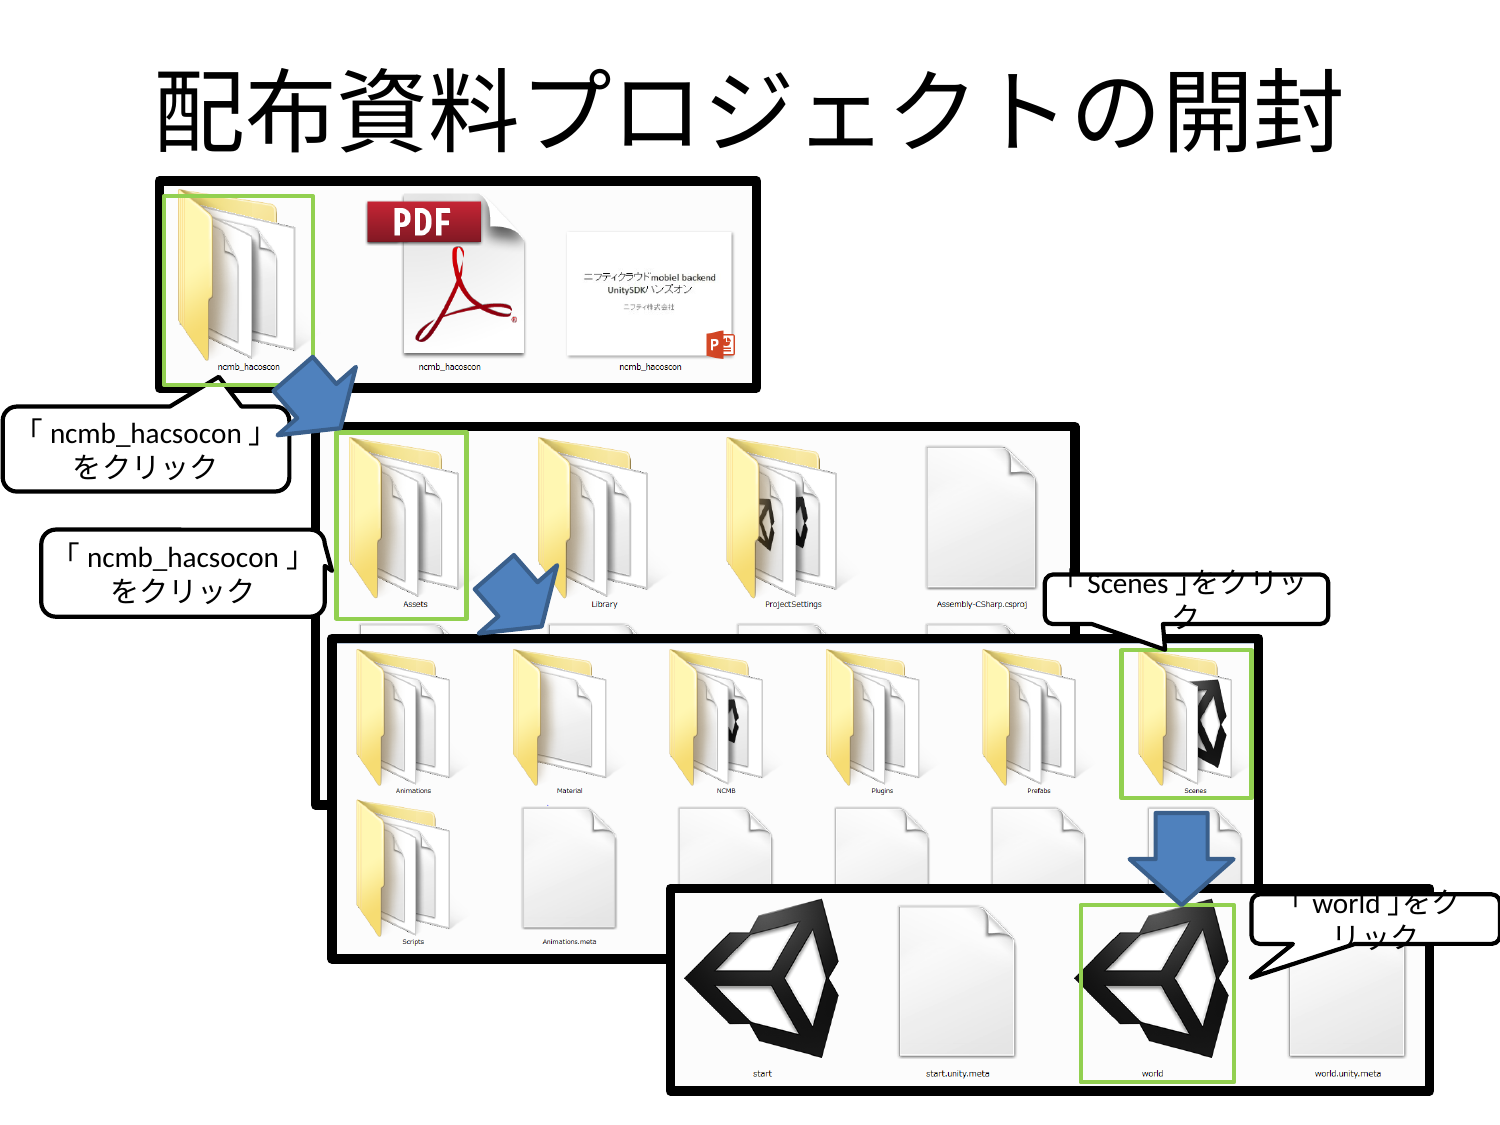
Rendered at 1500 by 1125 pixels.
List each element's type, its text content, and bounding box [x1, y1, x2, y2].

title 配布資料プロジェクトの開封 [75, 45, 1425, 173]
picture [163, 185, 753, 384]
text_box ｢world｣をクリック [1425, 892, 1500, 947]
text_box ｢Scenes｣をクリック [1074, 572, 1331, 641]
picture [319, 431, 1426, 1087]
text_box [271, 392, 352, 438]
text_box ｢ncmb_hacsocon｣をクリック [0, 392, 292, 494]
text_box ｢ncmb_hacsocon｣をクリック [39, 527, 314, 619]
